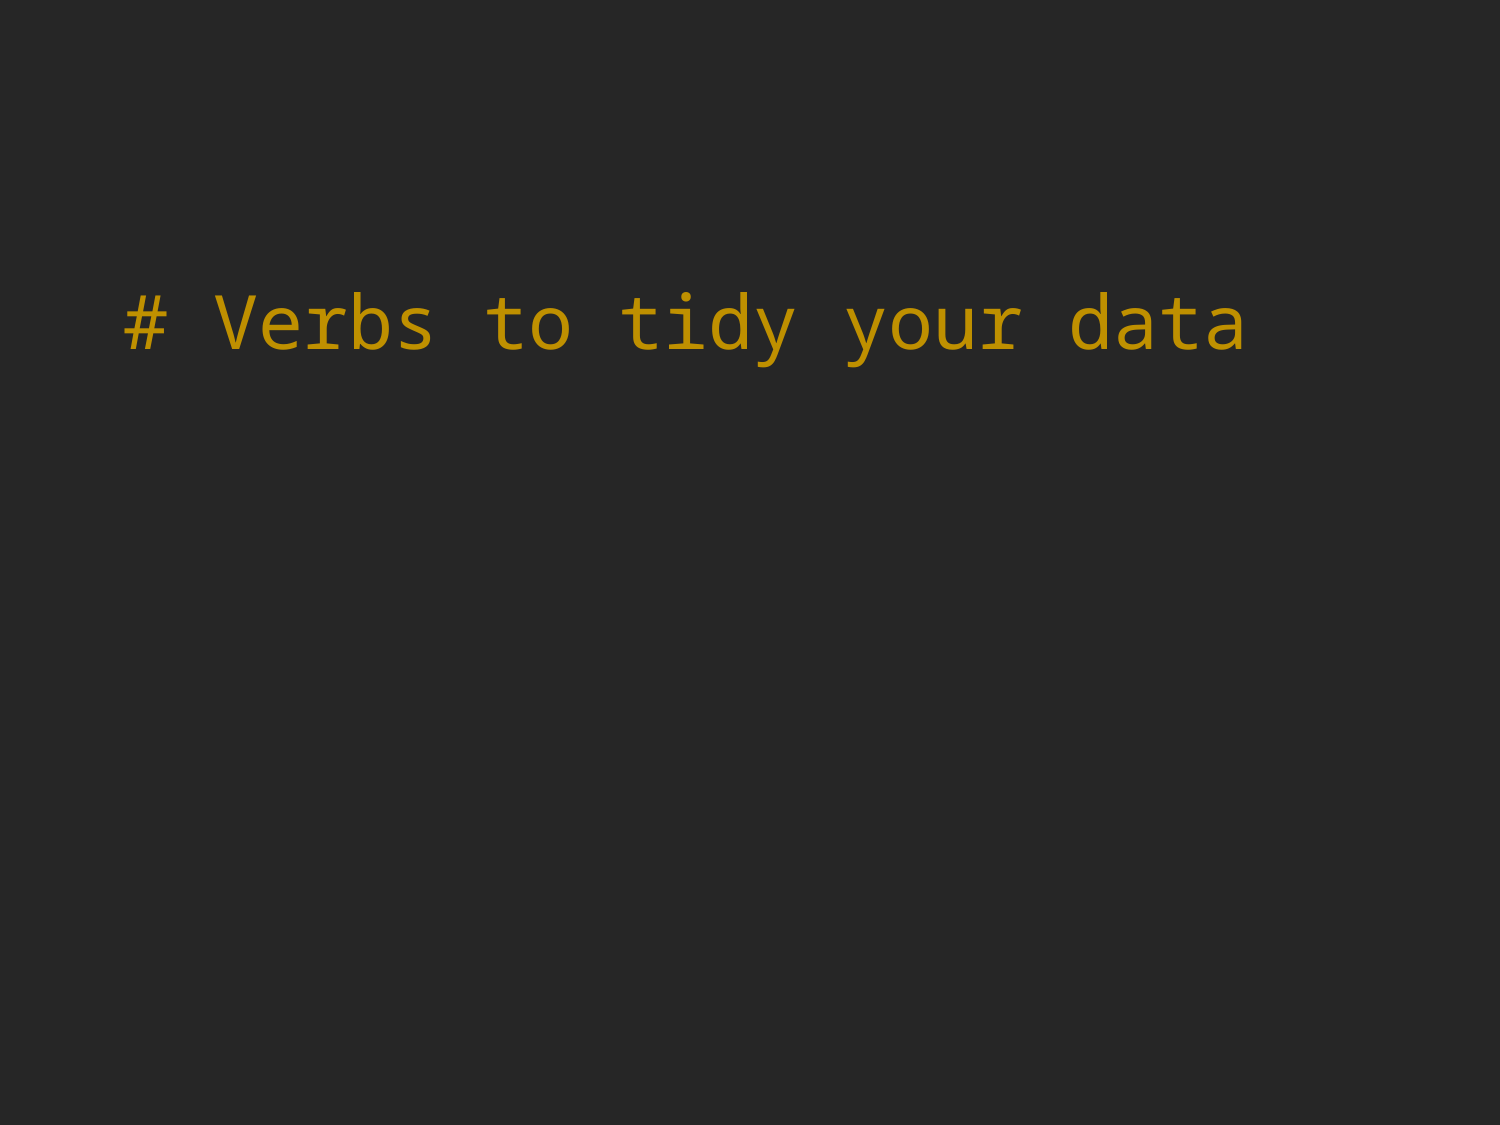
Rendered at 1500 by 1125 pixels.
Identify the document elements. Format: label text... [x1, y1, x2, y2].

text_box # Verbs to tidy your data [109, 267, 1446, 372]
